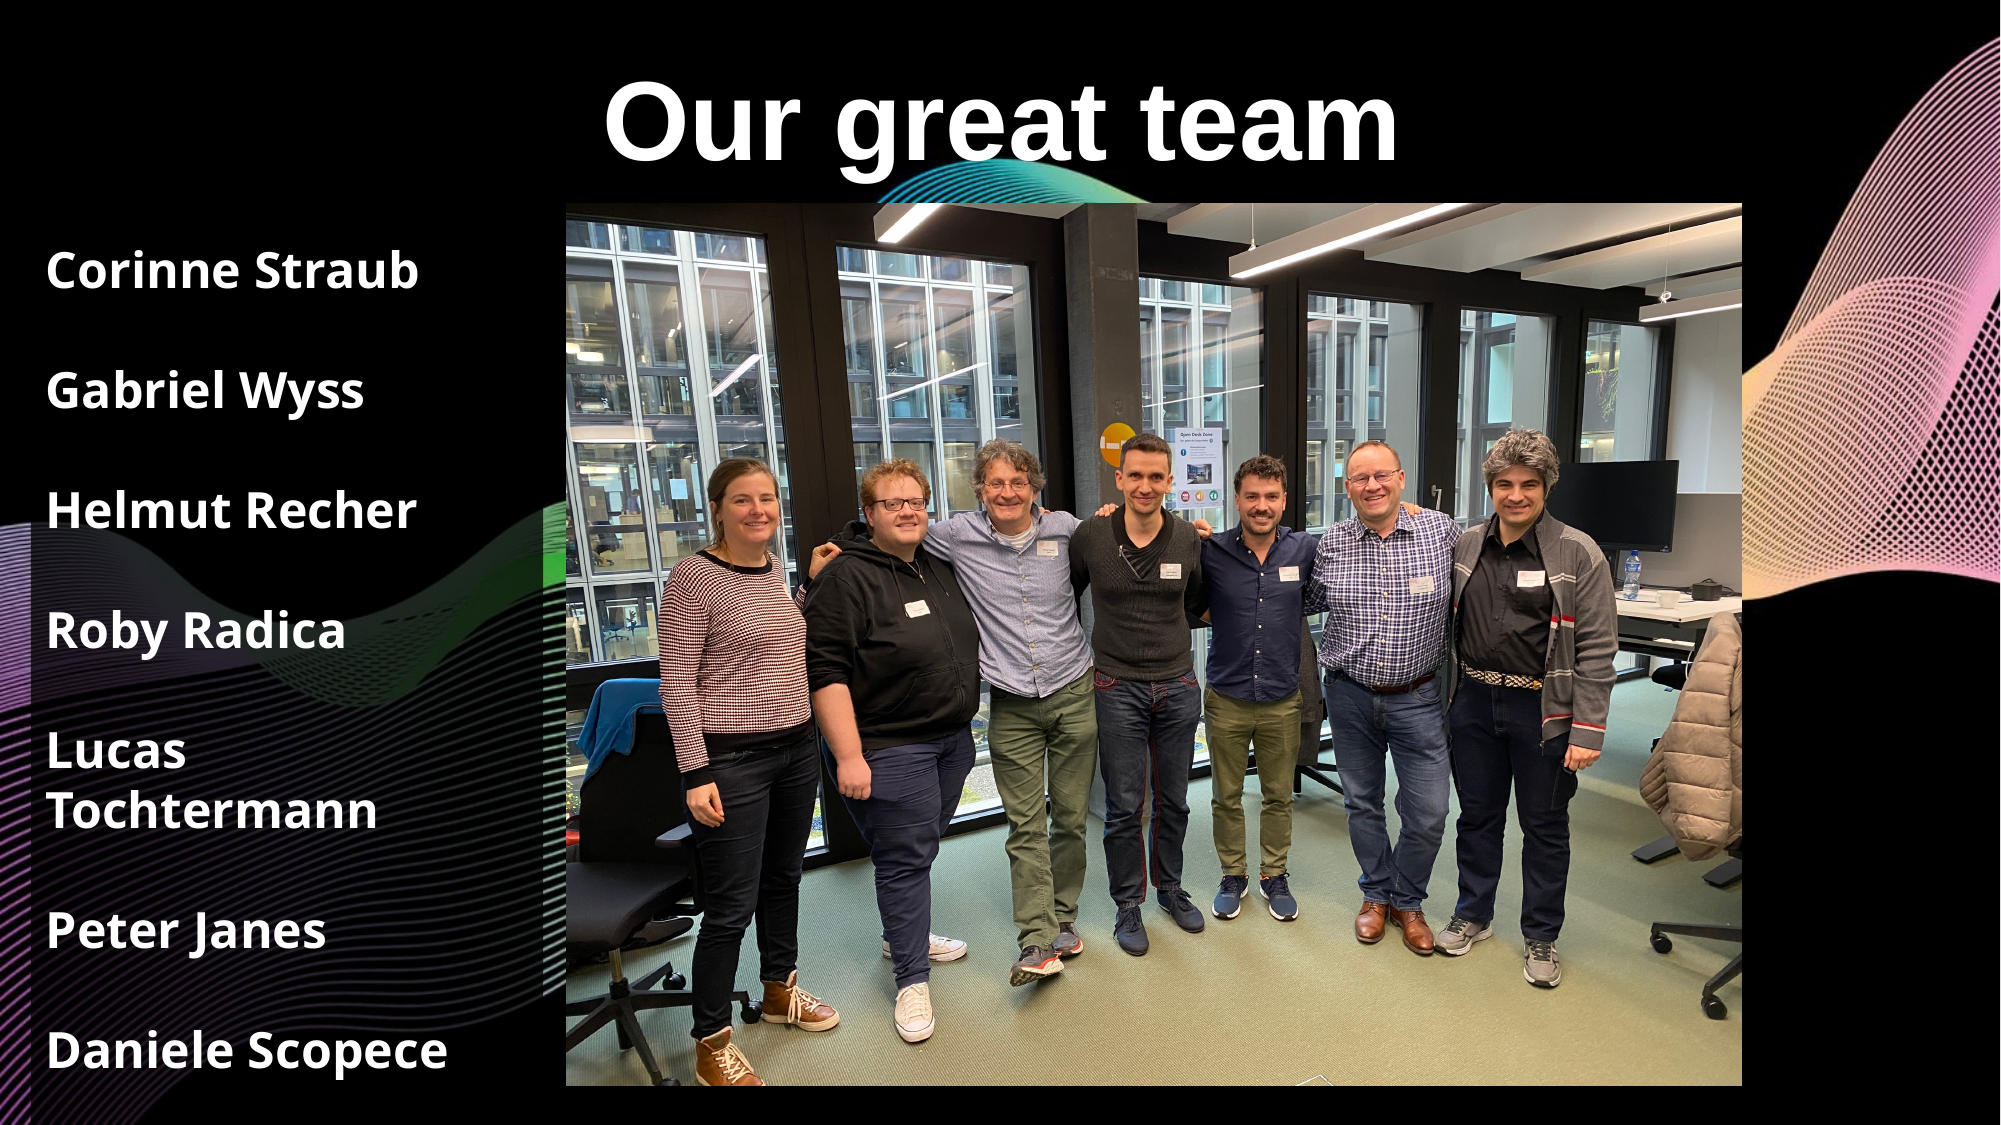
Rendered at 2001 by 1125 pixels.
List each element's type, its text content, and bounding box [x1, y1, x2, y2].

text_box Corinne Straub Gabriel Wyss Helmut Recher Roby Radica Lucas Tochtermann Peter Janes Daniele Scopece [30, 186, 544, 1125]
picture [0, 0, 2001, 1125]
text_box Our great team [53, 55, 1952, 175]
